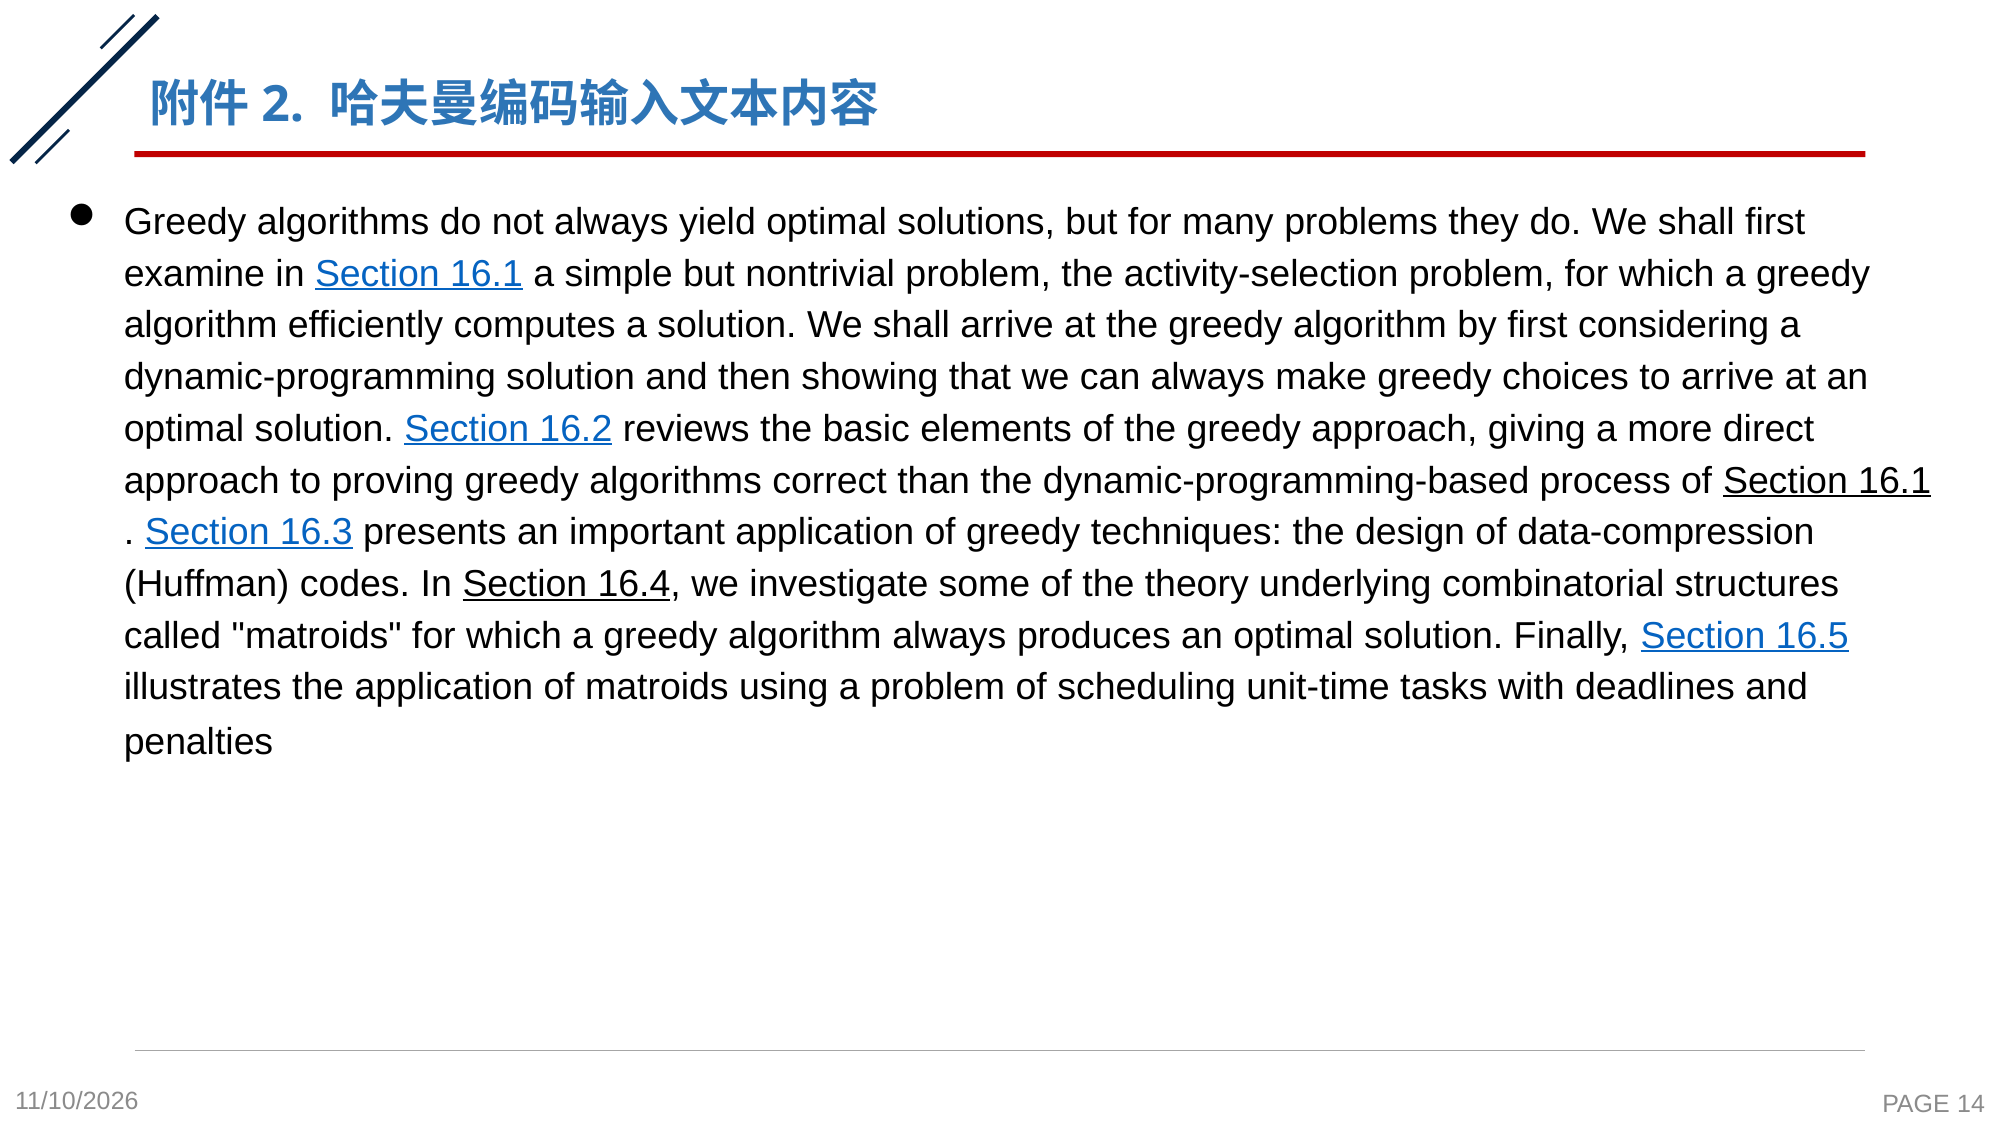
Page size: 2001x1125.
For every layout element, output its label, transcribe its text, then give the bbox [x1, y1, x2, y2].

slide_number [0, 1073, 178, 1125]
title 附件2. 哈夫曼编码输入文本内容 [134, 59, 1866, 150]
list Greedy algorithms do not always yield optimal solutions, but for many problems they do. We shall first examine in Section 16.1 a simple but nontrivial problem, the activity-selection problem, for which a greedy algorithm efficiently computes a solution. We shall arrive at the greedy algorithm by first considering a dynamic-programming solution and then showing that we can always make greedy choices to arrive at an optimal solution. Section 16.2 reviews the basic elements of the greedy approach, giving a more direct approach to proving greedy algorithms correct than the dynamic-programming-based process of Section 16.1. Section 16.3 presents an important application of greedy techniques: the design of data-compression (Huffman) codes. In Section 16.4, we investigate some of the theory underlying combinatorial structures called "matroids" for which a greedy algorithm always produces an optimal solution. Finally, Section 16.5 illustrates the application of matroids using a problem of scheduling unit-time tasks with deadlines and penalties [52, 182, 1950, 1063]
slide_number PAGE 14 [1783, 1077, 2000, 1125]
